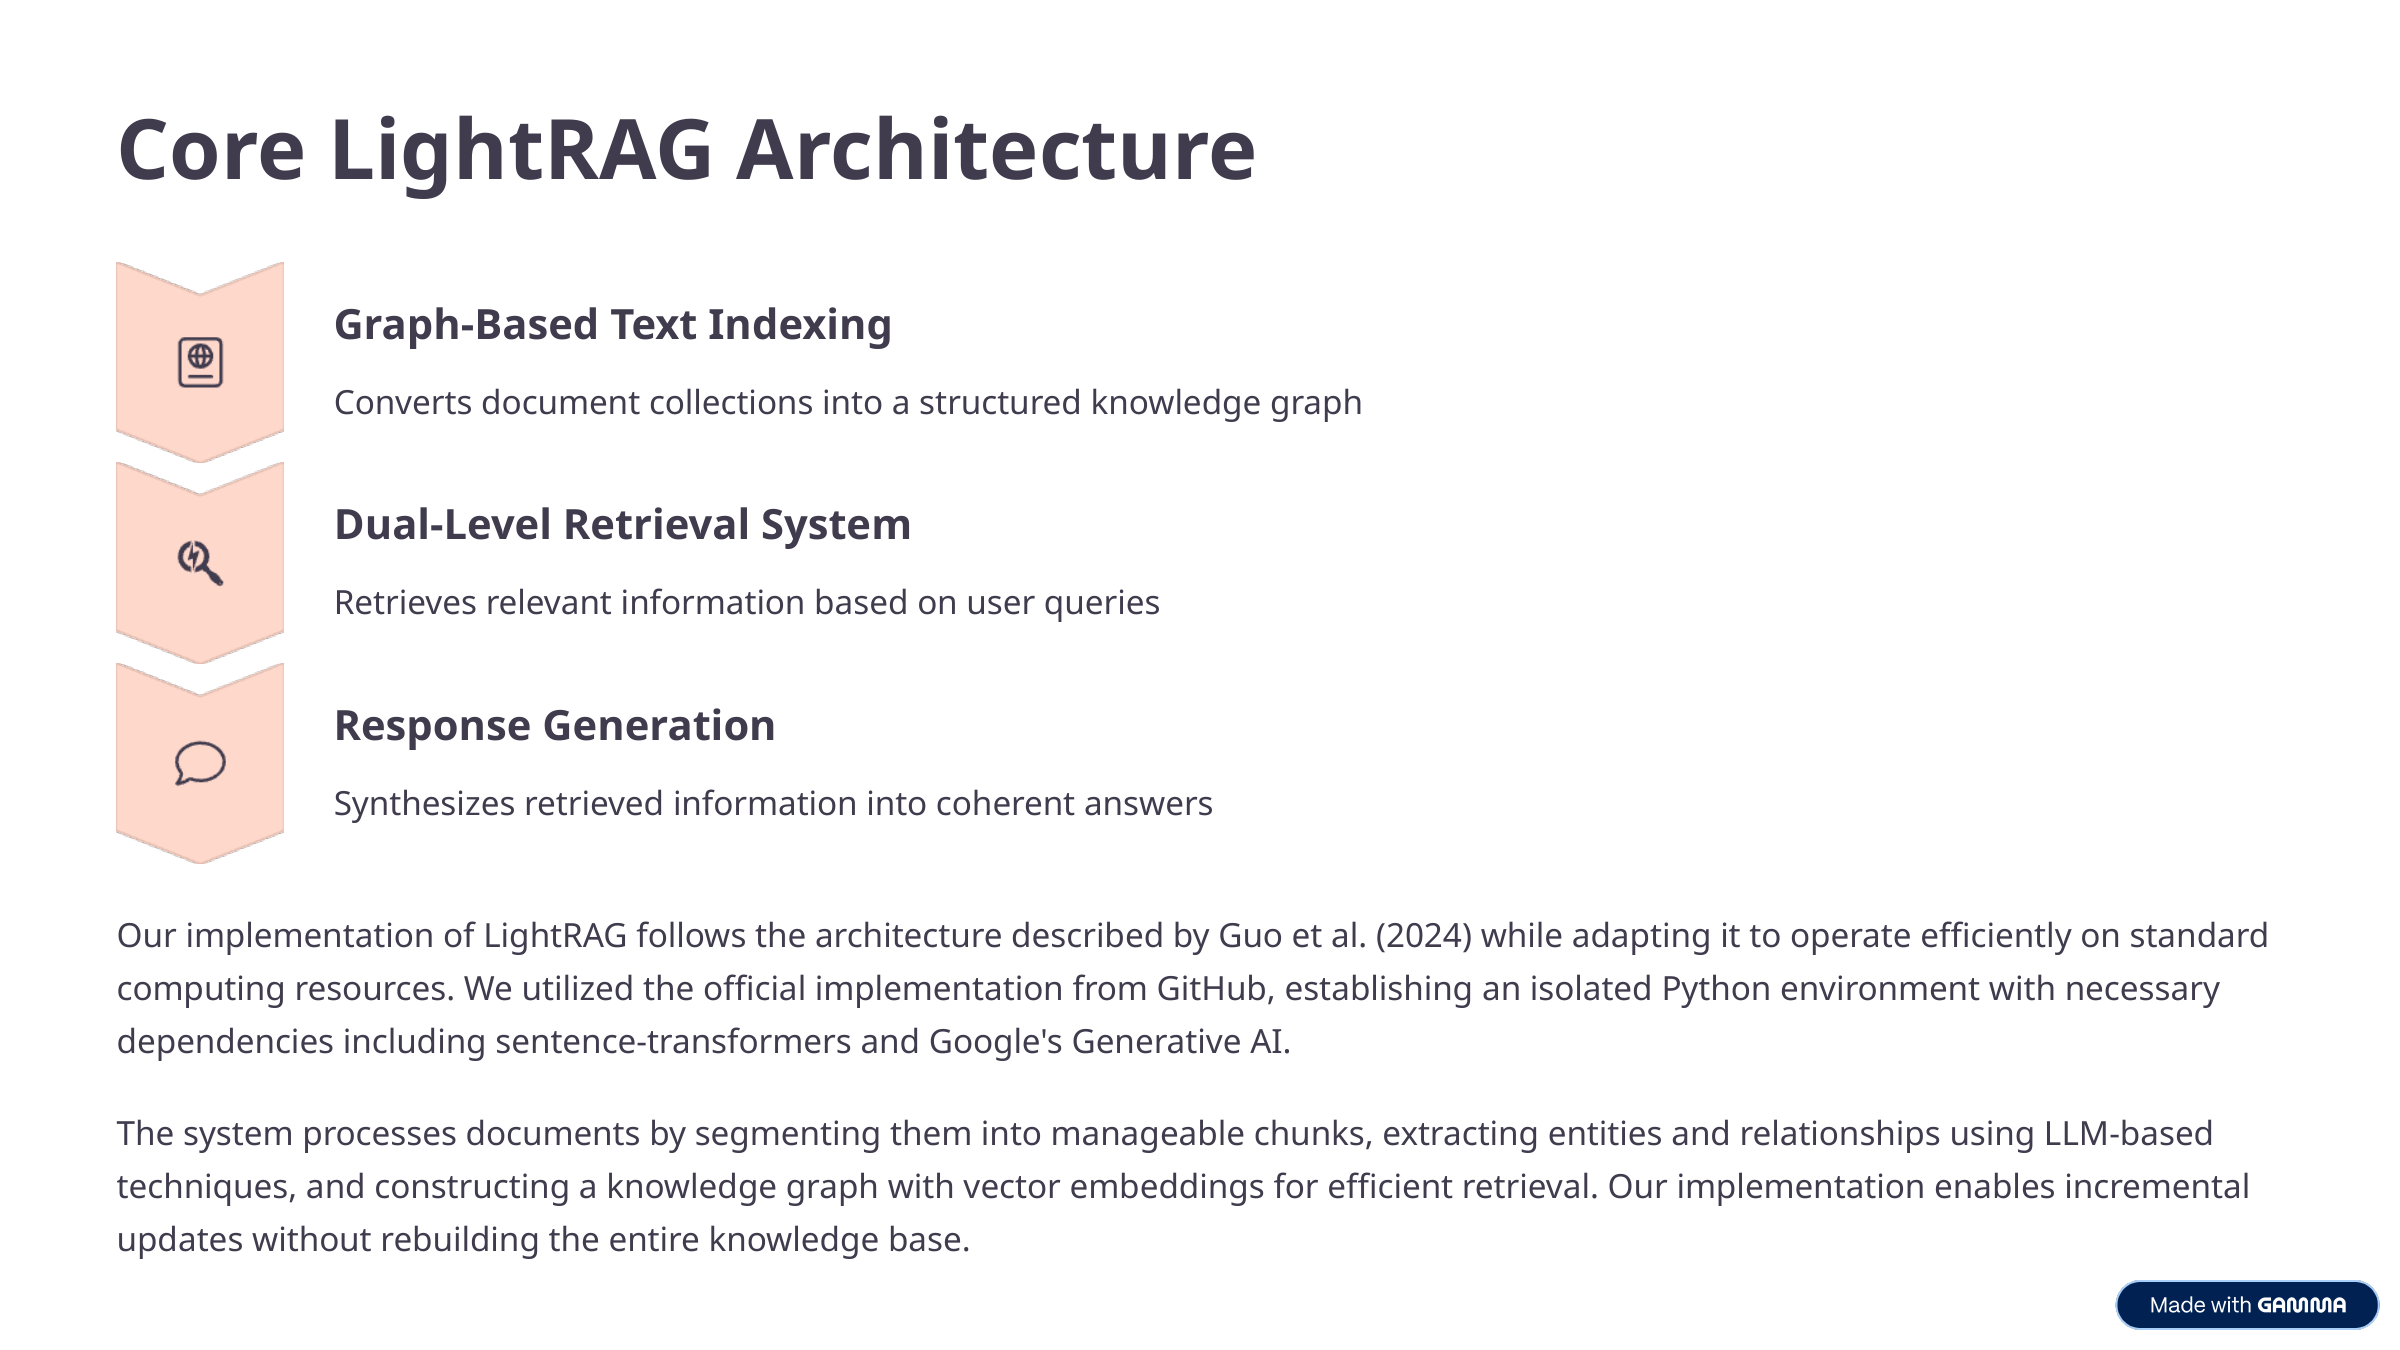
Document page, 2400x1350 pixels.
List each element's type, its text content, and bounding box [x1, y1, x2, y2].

text_box Graph-Based Text Indexing [333, 296, 901, 349]
text_box Synthesizes retrieved information into coherent answers [333, 768, 2284, 822]
text_box Core LightRAG Architecture [116, 91, 1255, 196]
text_box Our implementation of LightRAG follows the architecture described by Guo et al. (2024) while adapting it to operate efficiently on standard computing resources. We utilized the official implementation from GitHub, establishing an isolated Python environment with necessary dependencies including sentence-transformers and Google's Generative AI. [116, 900, 2284, 1062]
text_box Dual-Level Retrieval System [333, 496, 914, 549]
picture [116, 262, 284, 864]
text_box Converts document collections into a structured knowledge graph [333, 368, 2284, 422]
text_box Response Generation [333, 696, 773, 749]
picture [2106, 1271, 2389, 1339]
text_box Retrieves relevant information based on user queries [333, 568, 2284, 622]
text_box The system processes documents by segmenting them into manageable chunks, extracting entities and relationships using LLM-based techniques, and constructing a knowledge graph with vector embeddings for efficient retrieval. Our implementation enables incremental updates without rebuilding the entire knowledge base. [116, 1098, 2284, 1259]
